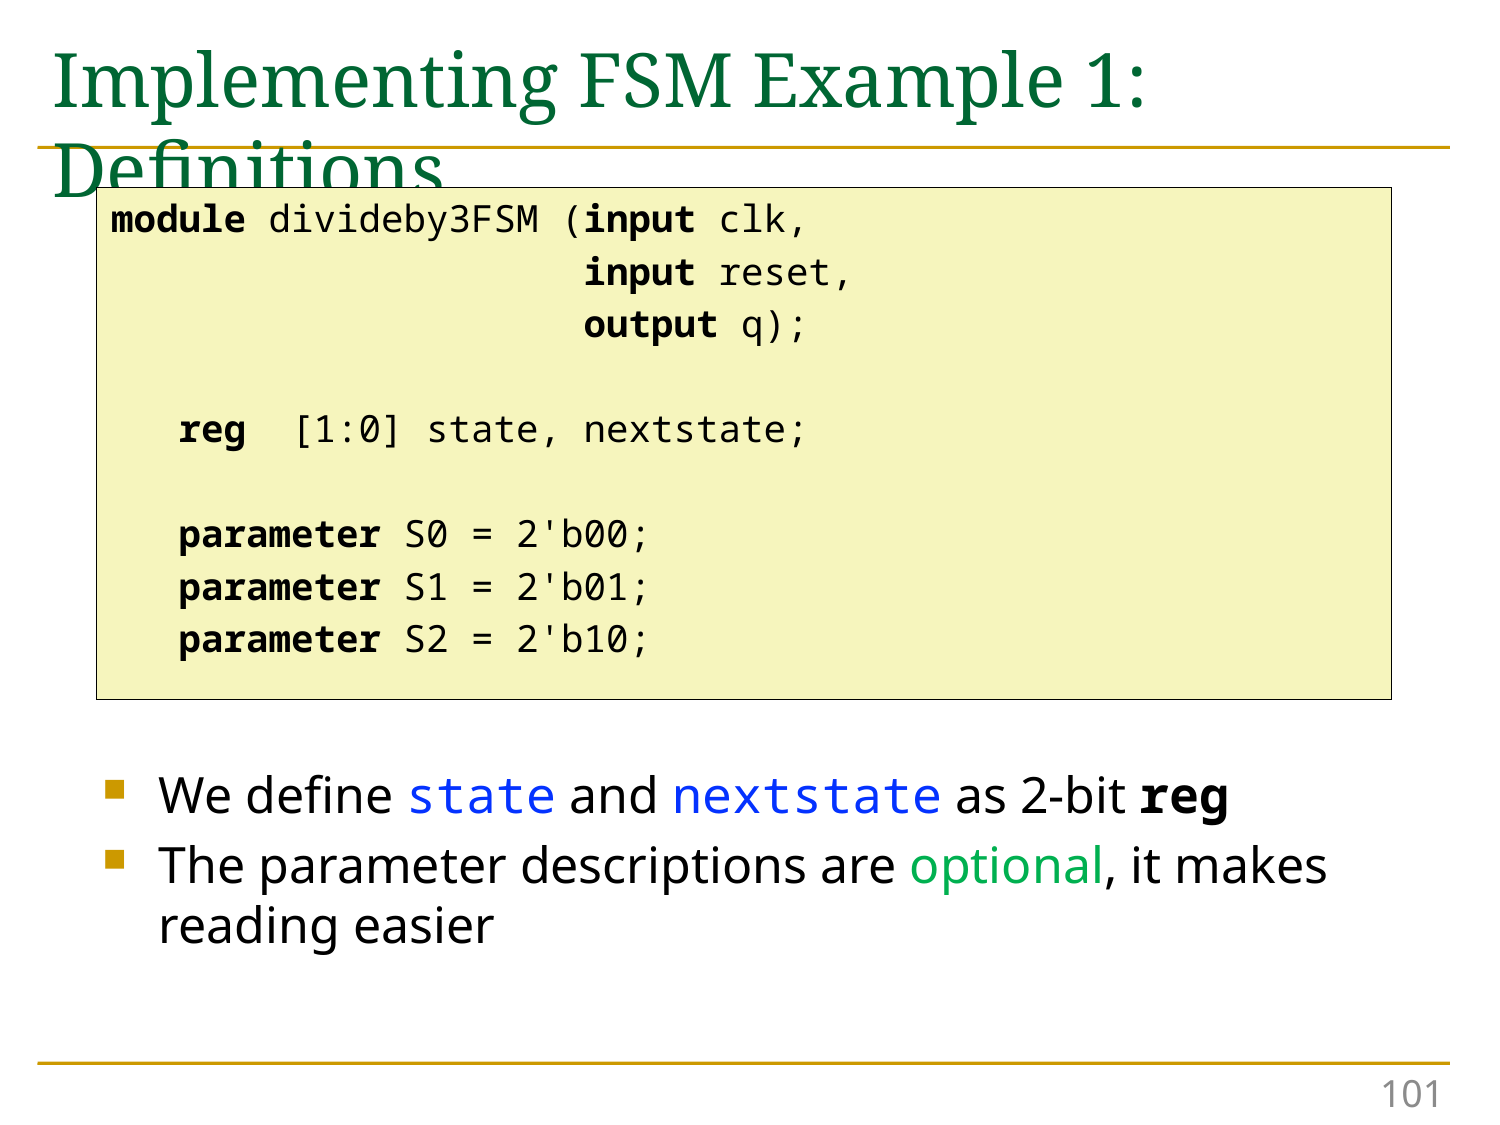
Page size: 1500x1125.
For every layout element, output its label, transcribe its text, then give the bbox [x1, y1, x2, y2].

text_box We define state and nextstate as 2-bit reg The parameter descriptions are optional, it makes reading easier [87, 756, 1500, 1000]
slide_number 101 [1121, 1066, 1460, 1125]
list module divideby3FSM (input clk, input reset, output q); reg [1:0] state, nextstate; parameter S0 = 2'b00; parameter S1 = 2'b01; parameter S2 = 2'b10; [96, 187, 1392, 700]
title Implementing FSM Example 1: Definitions [37, 24, 1450, 200]
